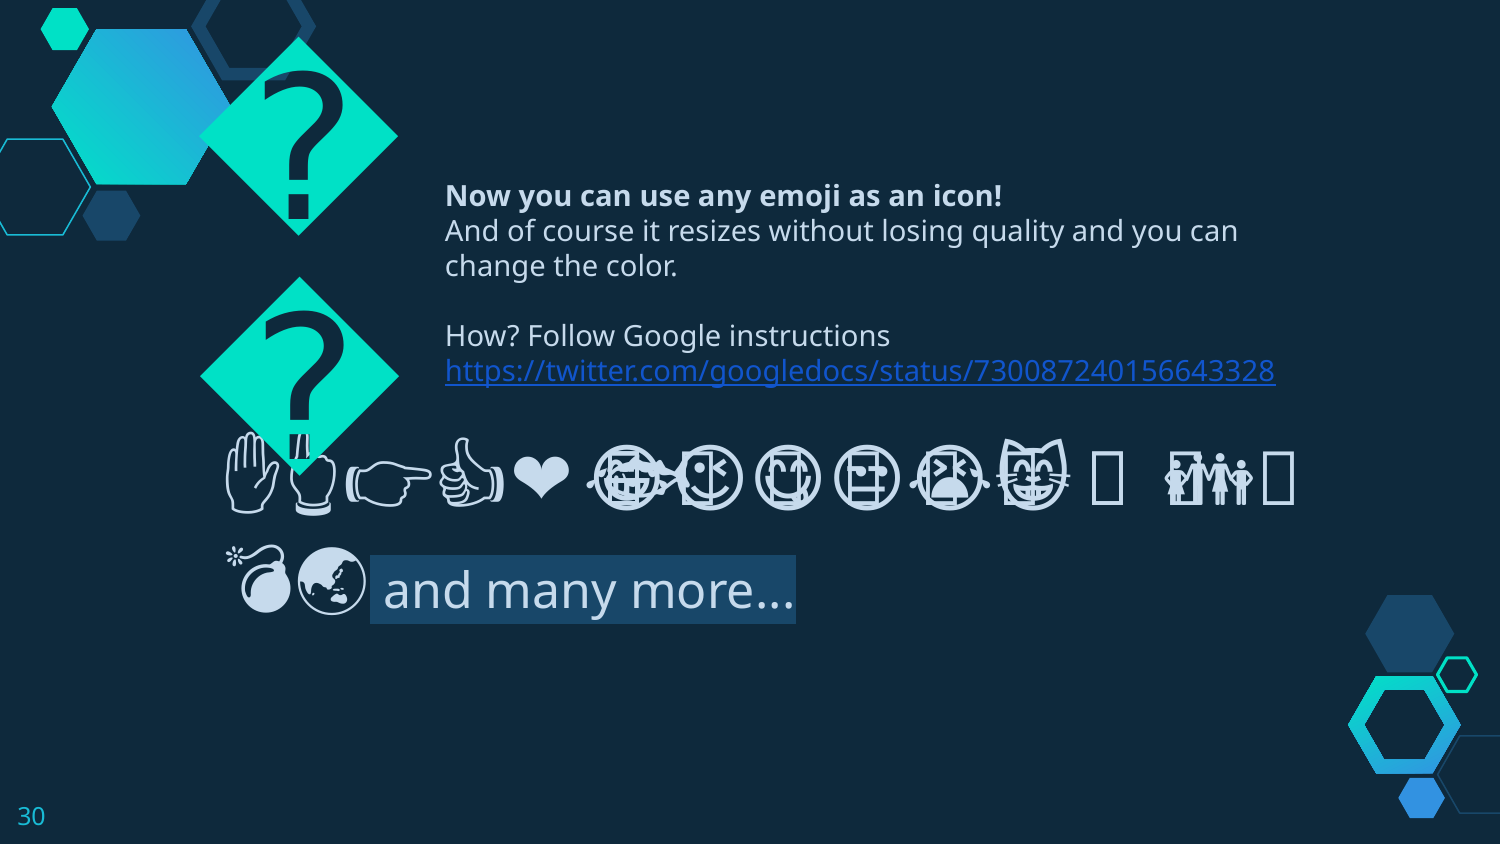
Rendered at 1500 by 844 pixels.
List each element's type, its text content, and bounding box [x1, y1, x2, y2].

text_box 😉 [181, 152, 418, 366]
slide_number 30 [2, 785, 93, 844]
text_box ✋👆👉👍👤👦👧👨👩👪💃🏃💑❤😂😉😋😒😭👶😸🐟🍒🍔💣📌📖🔨🎃🎈🎨🏈🏰🌏🔌🔑 and many more... [207, 401, 1410, 824]
text_box Now you can use any emoji as an icon! And of course it resizes without losing quality and you can change the color. How? Follow Google instructions https://twitter.com/googledocs/status/730087240156643328 [429, 162, 1359, 389]
